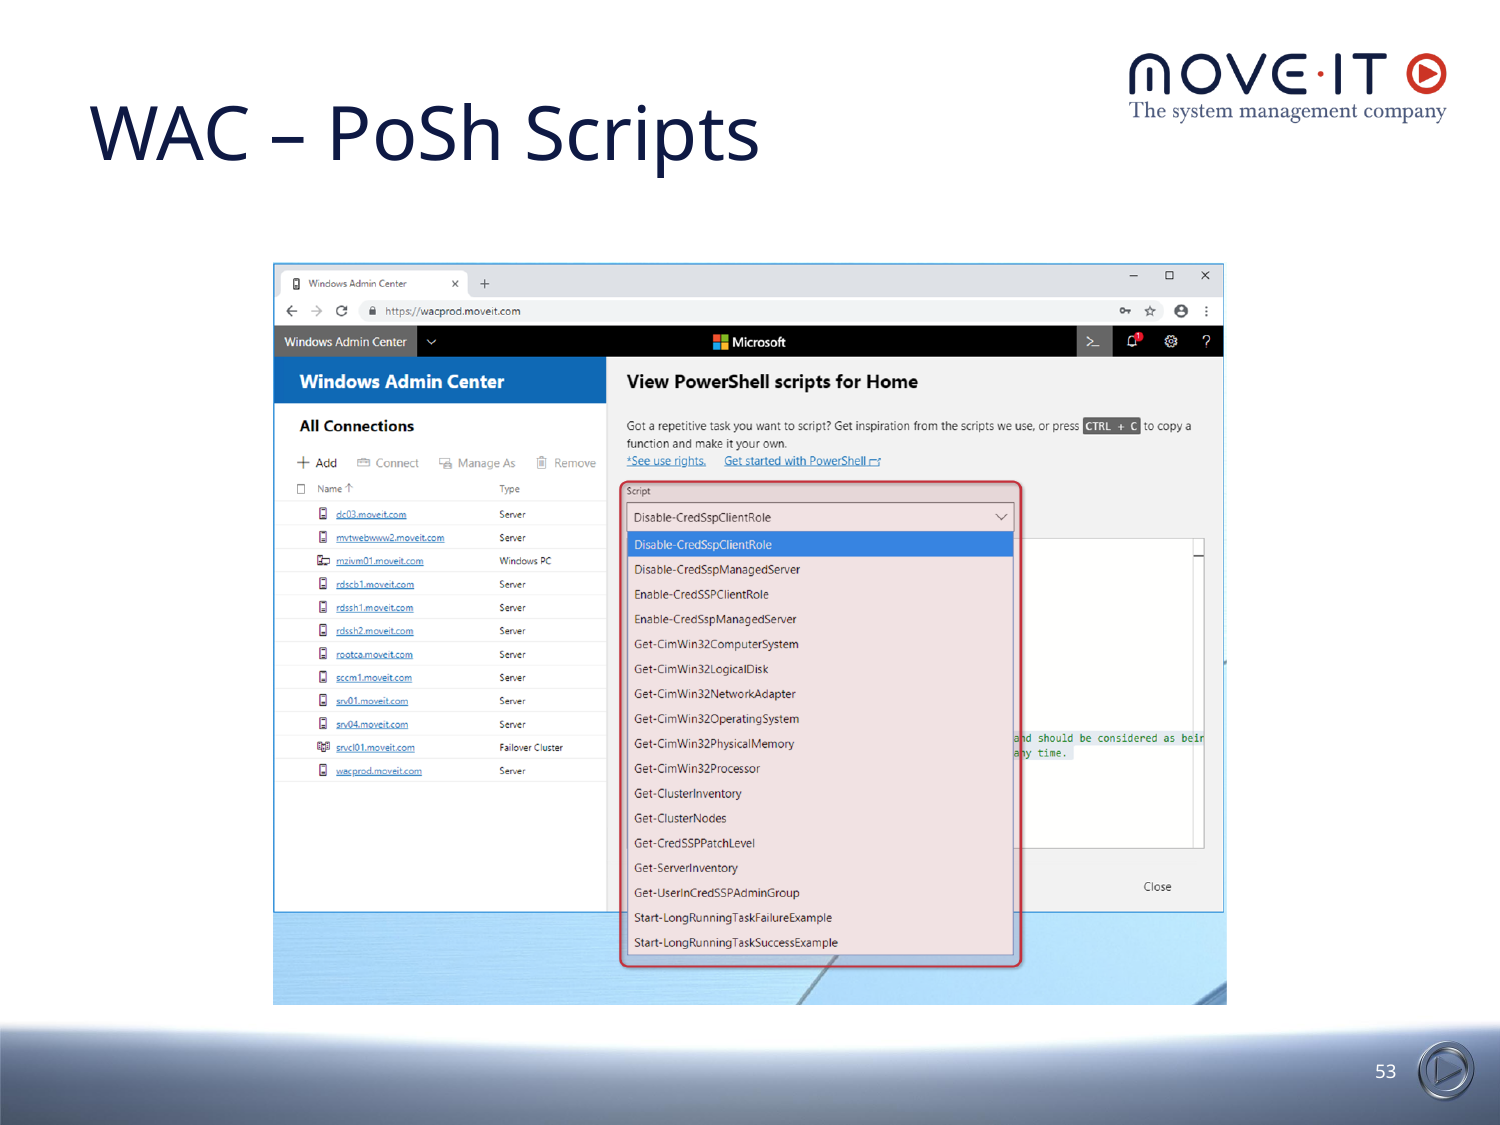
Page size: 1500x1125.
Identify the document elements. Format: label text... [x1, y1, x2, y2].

text_box <number> [1074, 1042, 1412, 1103]
picture [0, 0, 1500, 1125]
text_box WAC – PoSh Scripts [74, 30, 1105, 231]
